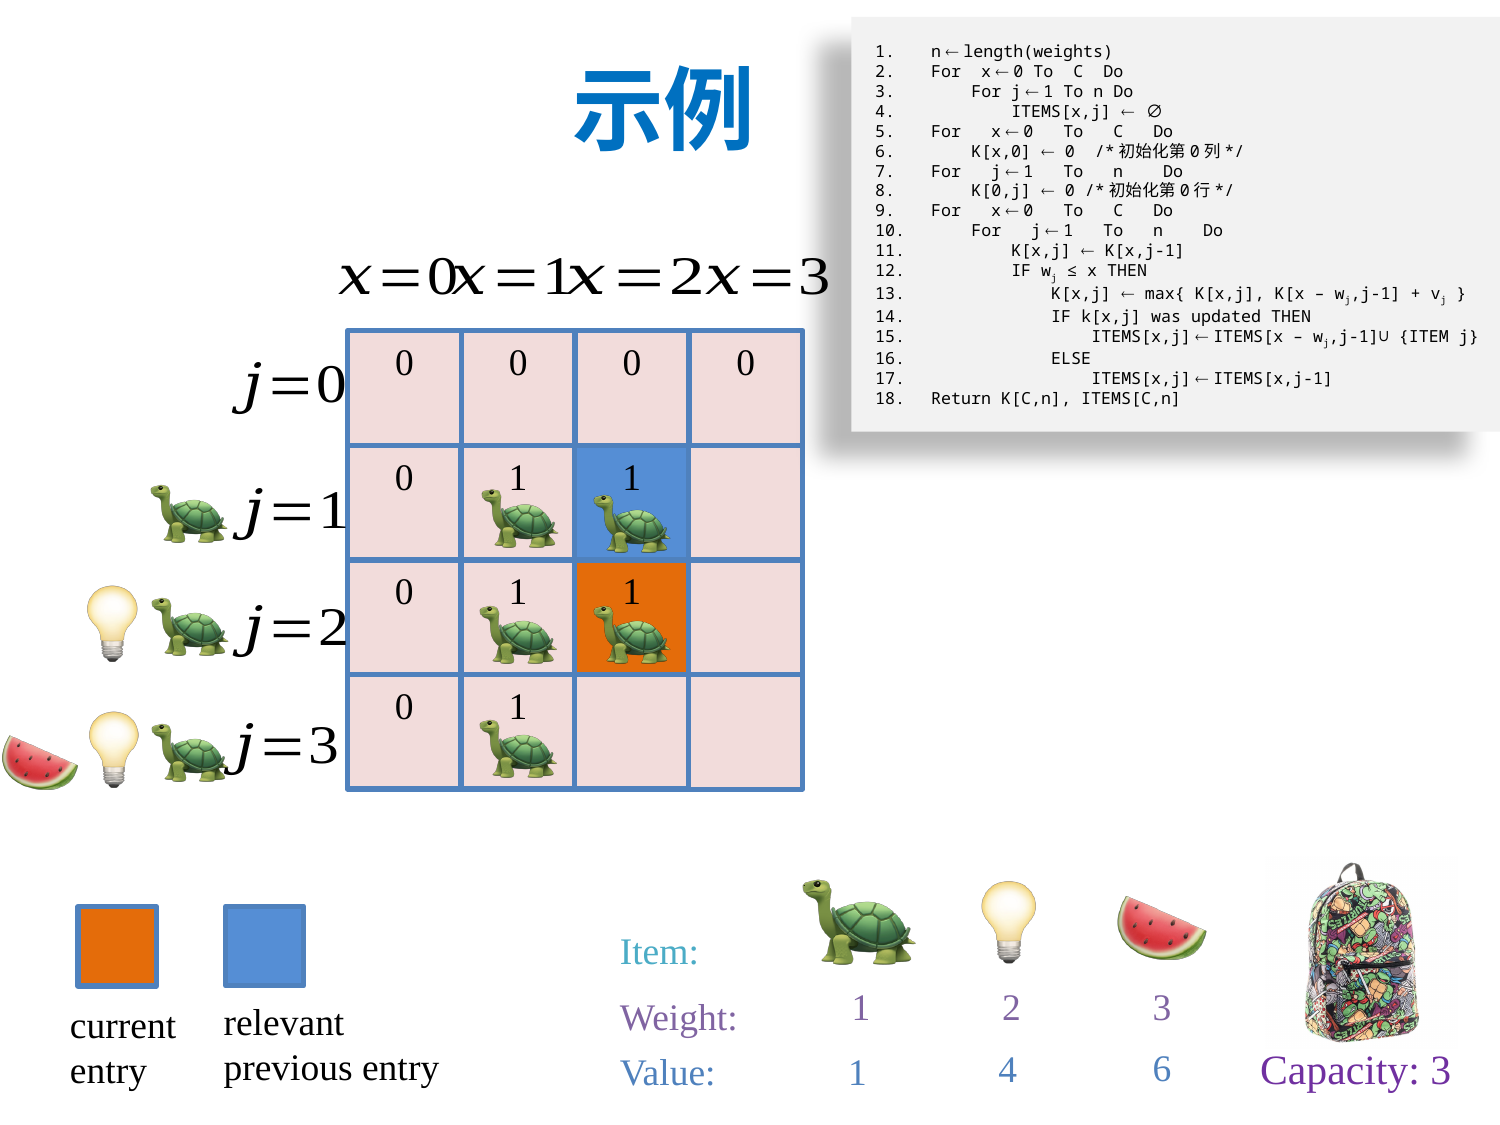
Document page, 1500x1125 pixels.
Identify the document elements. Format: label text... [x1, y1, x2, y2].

picture [592, 591, 672, 664]
picture [148, 470, 228, 543]
text_box Capacity: 3 [1245, 1035, 1500, 1101]
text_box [604, 858, 1208, 1102]
picture [479, 475, 559, 548]
picture [68, 584, 229, 664]
picture [1, 709, 229, 795]
text_box [224, 904, 306, 988]
picture [1265, 856, 1458, 1049]
text_box n  length(weights) For x  0 To C Do For j  1 To n Do ITEMS[x,j]  ∅ For x  0 To C Do K[x,0]  0 /*初始化第0列*/ For j  1 To n Do K[0,j]  0 /*初始化第0行*/ For x  0 To C Do For j  1 To n Do K[x,j]  K[x,j-1] IF wj ≤ x THEN K[x,j]  max{ K[x,j], K[x – wj,j-1] + vj } IF k[x,j] was updated THEN ITEMS[x,j]  ITEMS[x – wj,j-1]∪ {ITEM j} ELSE ITEMS[x,j]  ITEMS[x,j-1] Return K[C,n], ITEMS[C,n] [851, 16, 1500, 432]
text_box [347, 444, 803, 559]
picture [478, 591, 558, 664]
title 示例 [0, 44, 807, 232]
picture [478, 706, 558, 779]
picture [592, 481, 672, 554]
text_box relevant previous entry [208, 990, 475, 1095]
text_box current entry [55, 993, 234, 1099]
text_box [76, 905, 159, 988]
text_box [347, 674, 803, 790]
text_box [347, 559, 803, 673]
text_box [347, 330, 803, 444]
